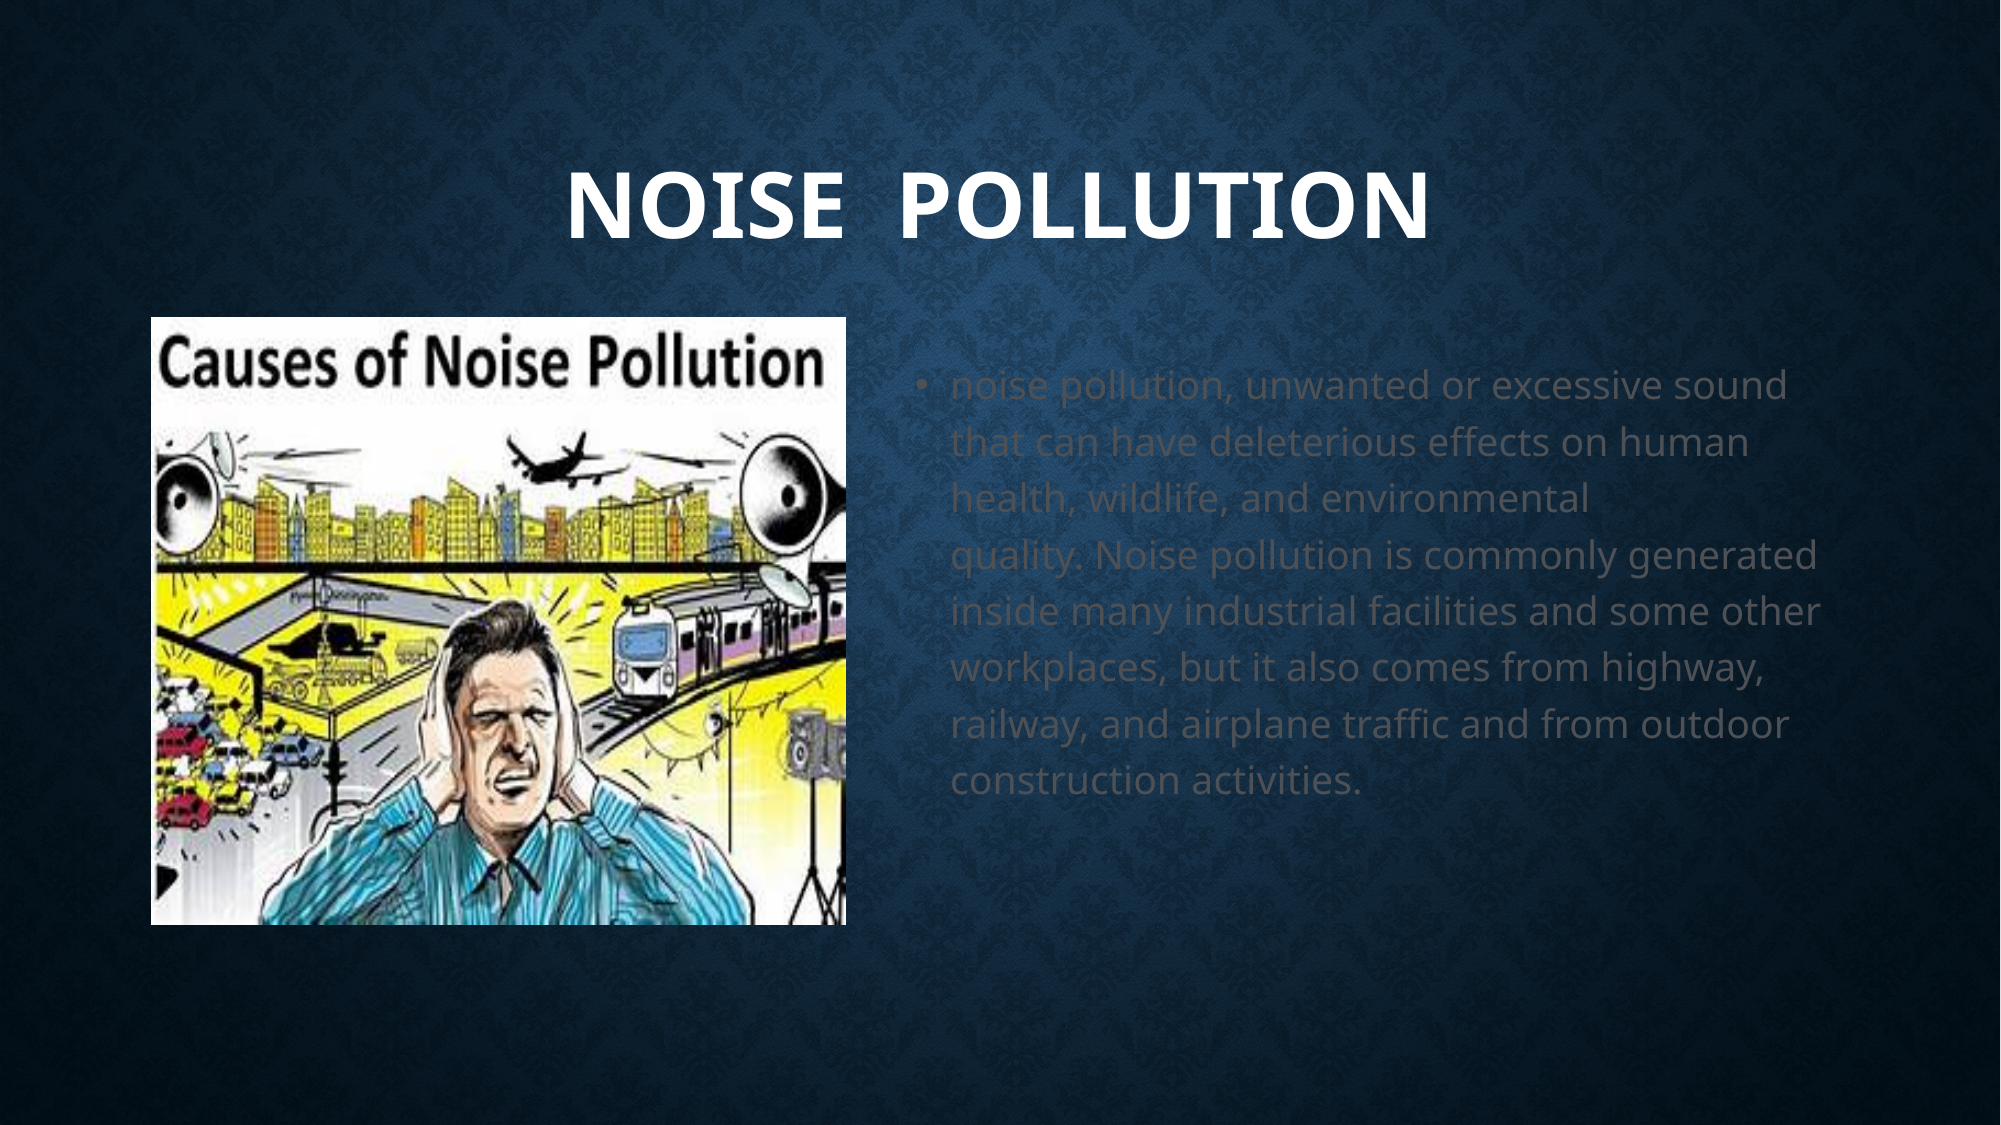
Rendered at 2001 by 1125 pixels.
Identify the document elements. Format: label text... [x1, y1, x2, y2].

picture [151, 317, 846, 926]
list noise pollution, unwanted or excessive sound that can have deleterious effects on human health, wildlife, and environmental quality. Noise pollution is commonly generated inside many industrial facilities and some other workplaces, but it also comes from highway, railway, and airplane traffic and from outdoor construction activities. [900, 343, 1849, 950]
title Noise pollution [149, 99, 1849, 318]
